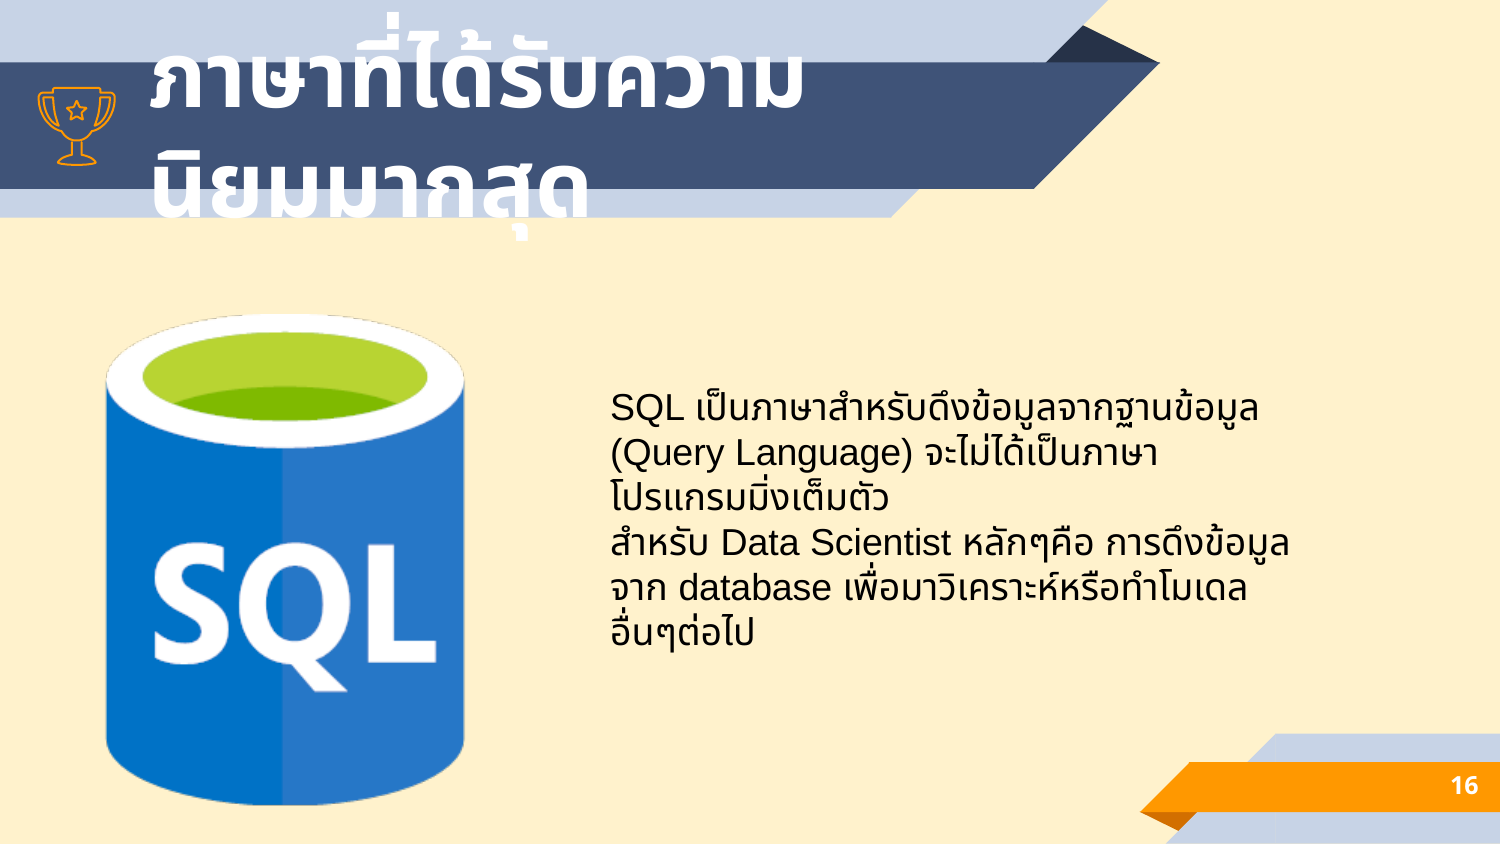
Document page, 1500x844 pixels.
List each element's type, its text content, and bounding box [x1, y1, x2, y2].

picture [0, 314, 736, 808]
slide_number 16 [1249, 760, 1494, 813]
text_box SQL เป็นภาษาสำหรับดึงข้อมูลจากฐานข้อมูล (Query Language) จะไม่ได้เป็นภาษาโปรแกรมมิ่งเต็มตัว สำหรับ Data Scientist หลักๆคือ การดึงข้อมูลจาก database เพื่อมาวิเคราะห์หรือทำโมเดลอื่นๆต่อไป [741, 375, 1309, 661]
title ภาษาที่ได้รับความนิยมมากสุด [133, 63, 997, 189]
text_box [38, 87, 116, 166]
